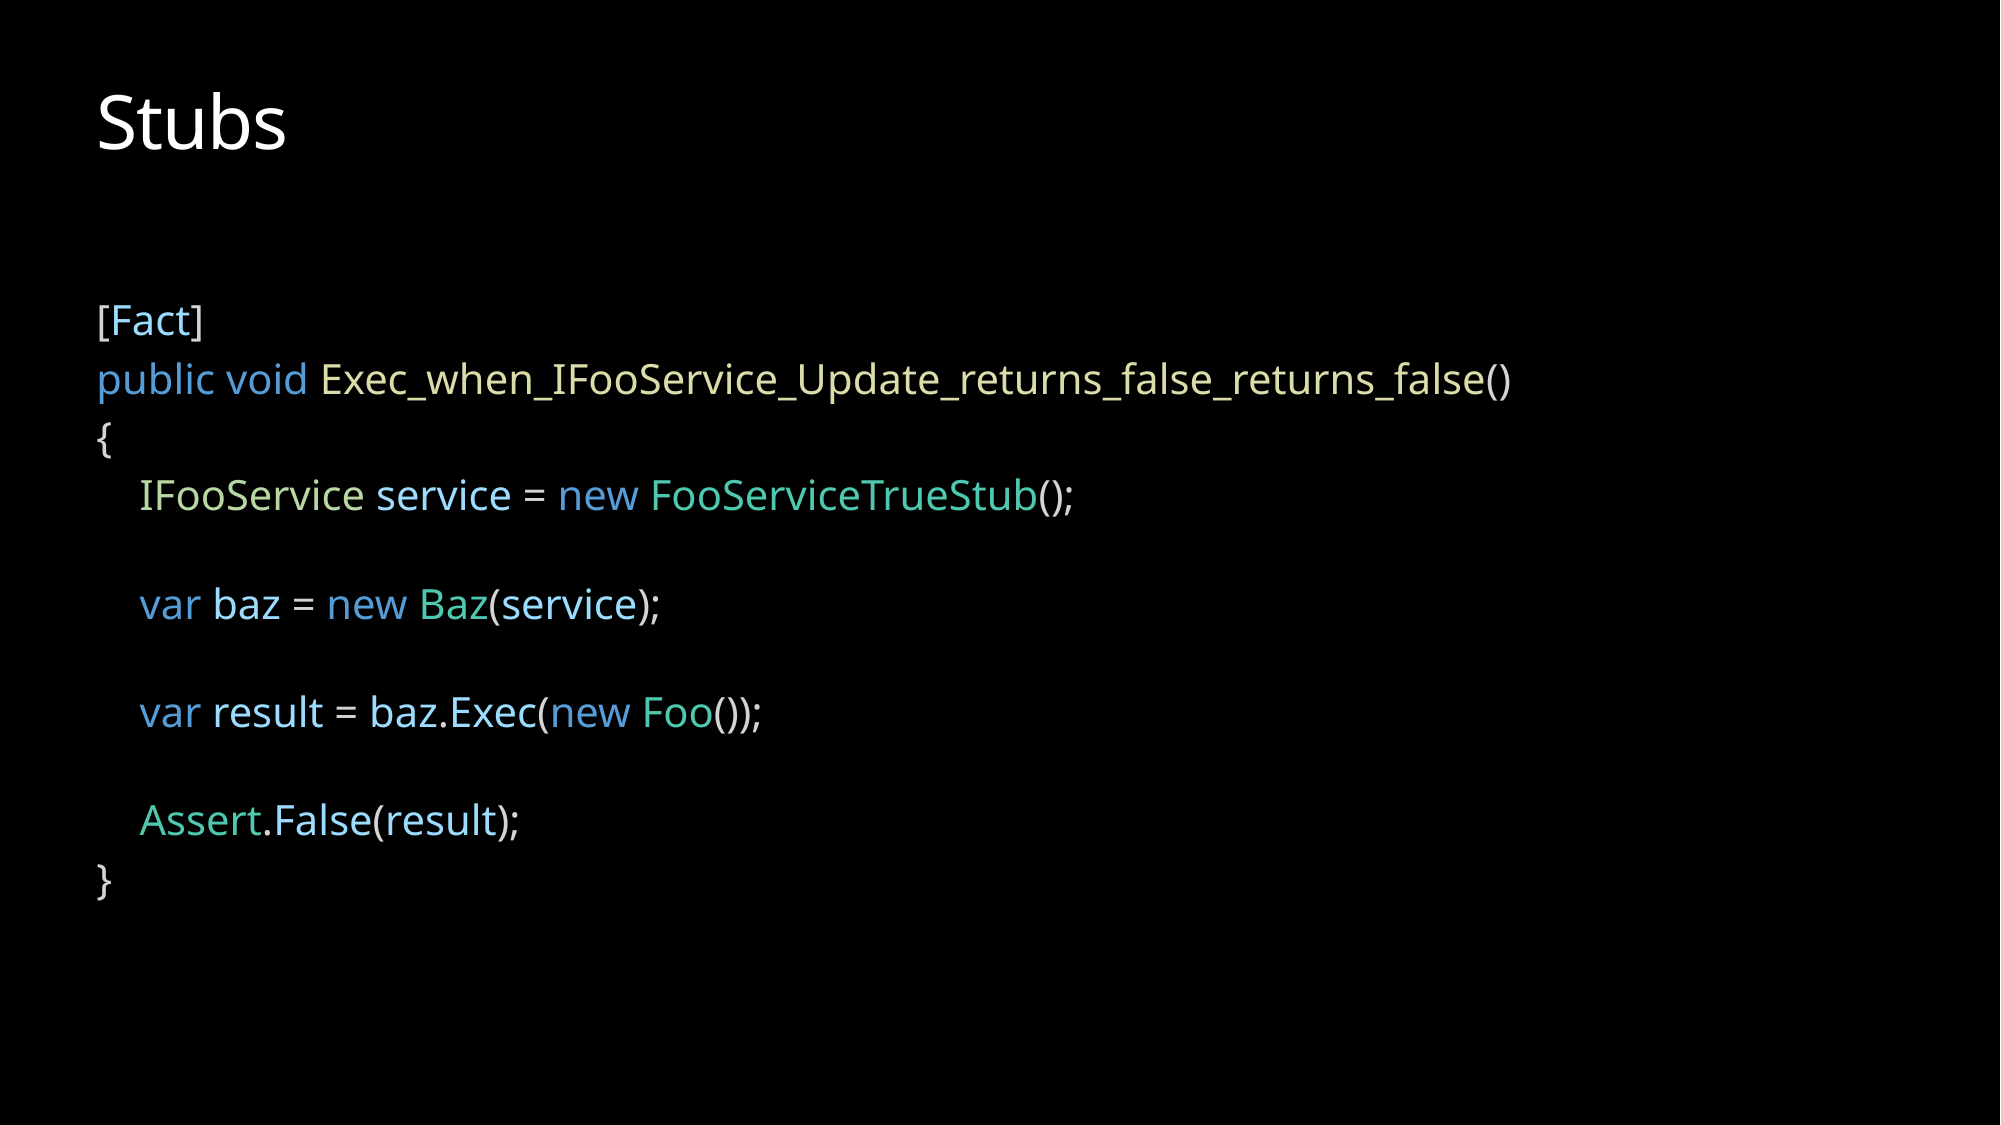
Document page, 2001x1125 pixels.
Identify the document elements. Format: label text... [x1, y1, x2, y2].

title Stubs [96, 75, 1904, 166]
list [Fact] public void Exec_when_IFooService_Update_returns_false_returns_false() { IFooService service = new FooServiceTrueStub(); var baz = new Baz(service); var result = baz.Exec(new Foo()); Assert.False(result); } [96, 235, 1904, 923]
